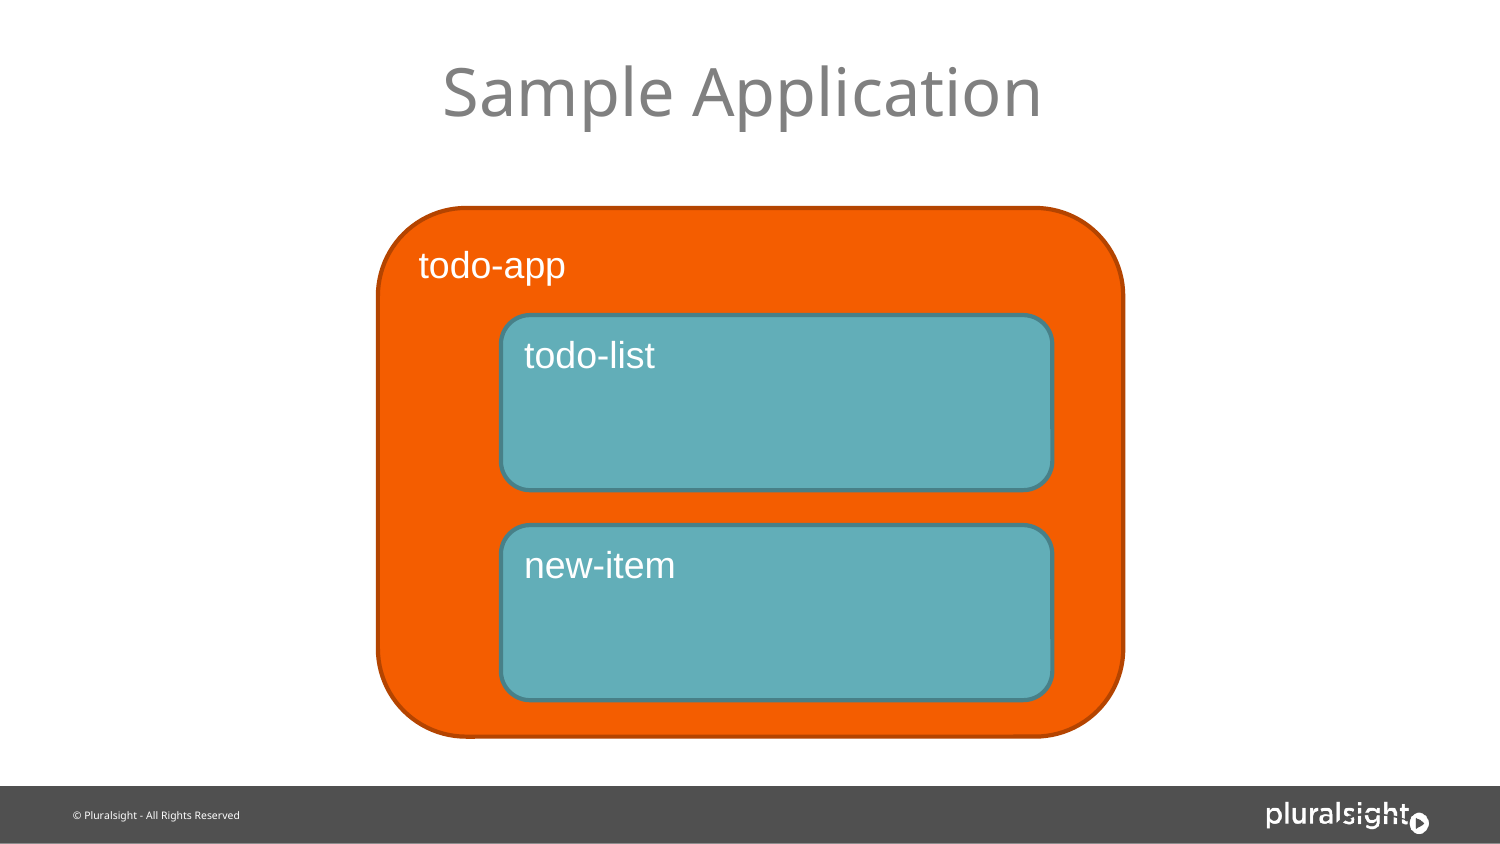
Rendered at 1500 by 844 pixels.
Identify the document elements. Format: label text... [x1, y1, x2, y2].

title Sample Application [74, 40, 1427, 152]
text_box todo-list [498, 312, 1055, 493]
text_box new-item [498, 522, 1055, 703]
text_box todo-app [375, 205, 1126, 739]
